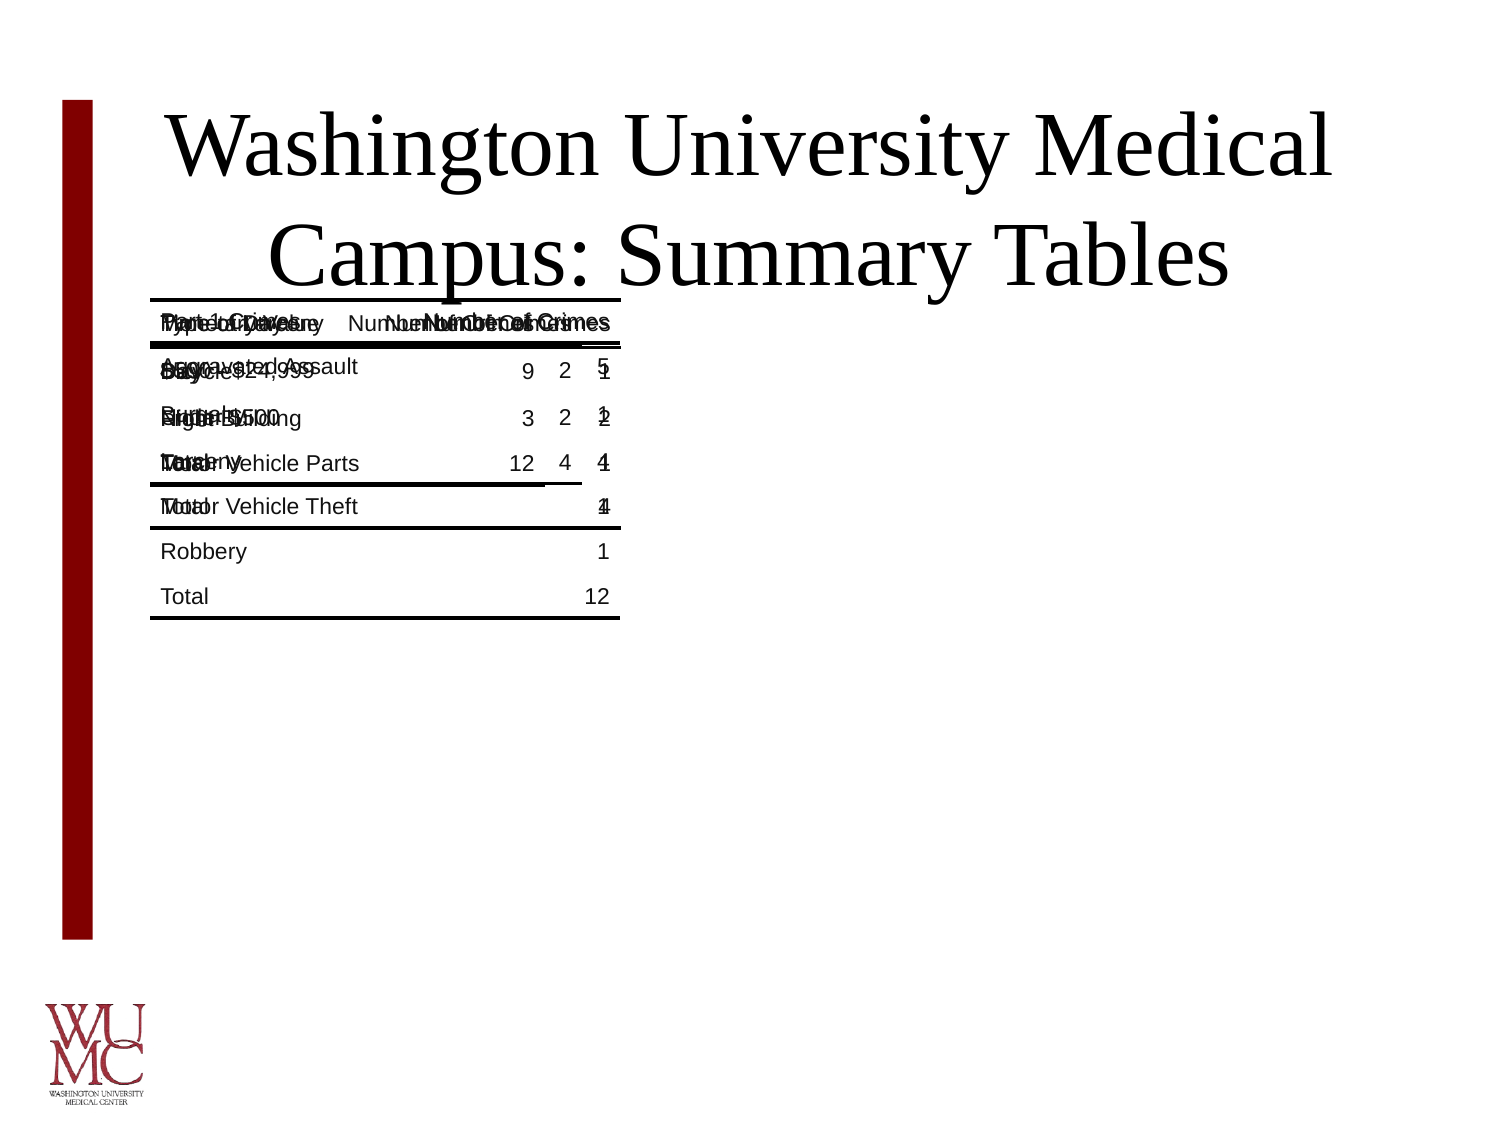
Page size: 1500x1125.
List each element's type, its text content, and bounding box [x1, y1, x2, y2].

table_cell Total [150, 485, 393, 526]
table_cell 1 [582, 349, 621, 395]
title Washington University Medical Campus: Summary Tables [112, 99, 1388, 288]
table_cell 1 [391, 530, 620, 575]
table_cell Total [150, 575, 391, 616]
table_cell Robbery [150, 530, 391, 575]
table_header Monetary Value [150, 302, 353, 345]
table_cell 12 [391, 575, 620, 616]
table_cell $500 - $24,999 [150, 349, 353, 395]
picture [41, 996, 156, 1113]
table_cell 2 [353, 395, 582, 441]
table_header Number of Crimes [582, 302, 621, 346]
table_header Number of Crimes [353, 302, 582, 345]
table_cell 2 [353, 349, 582, 395]
table_cell 2 [582, 395, 621, 442]
table_cell 4 [353, 441, 582, 482]
table_cell Total [150, 441, 353, 482]
table_cell 1 [582, 442, 621, 485]
table_cell 4 [393, 485, 621, 526]
table_cell Under $500 [150, 395, 353, 441]
